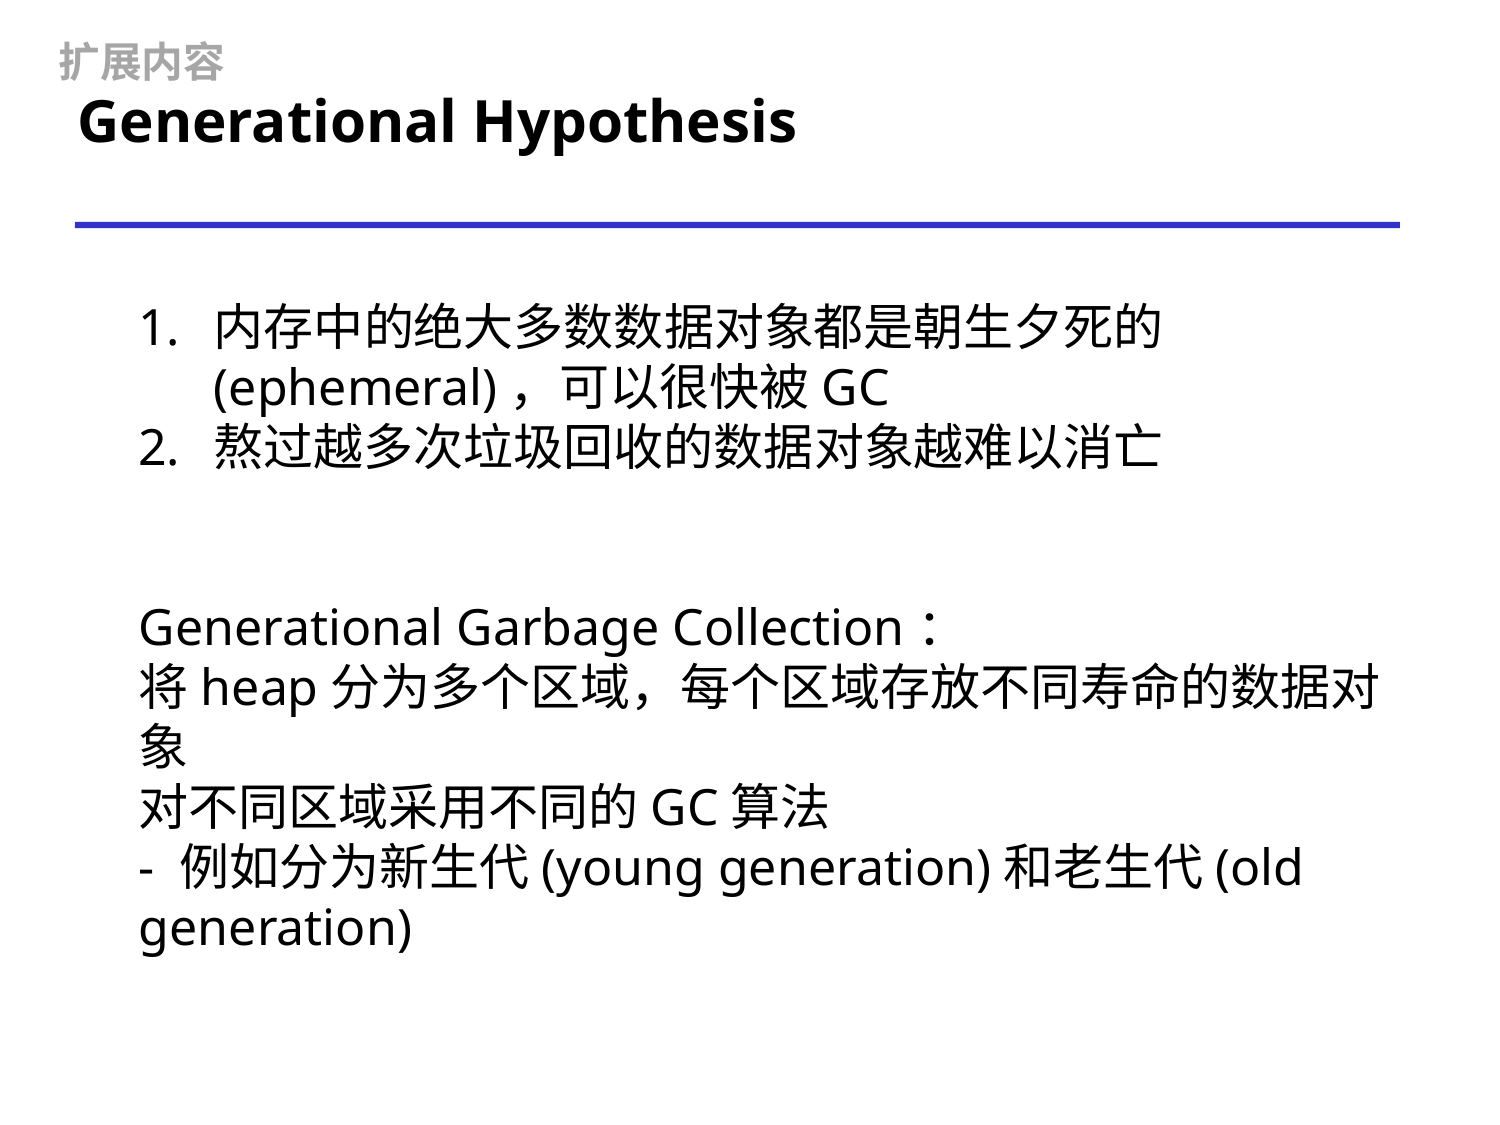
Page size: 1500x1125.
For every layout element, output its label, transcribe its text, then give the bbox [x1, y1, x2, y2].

text_box Generational Hypothesis [62, 61, 1375, 188]
text_box 扩展内容 [43, 28, 241, 94]
text_box 内存中的绝大多数数据对象都是朝生夕死的(ephemeral)，可以很快被GC 熬过越多次垃圾回收的数据对象越难以消亡 Generational Garbage Collection： 将heap分为多个区域，每个区域存放不同寿命的数据对象 对不同区域采用不同的GC算法 - 例如分为新生代(young generation)和老生代(old generation) [124, 288, 1404, 1083]
